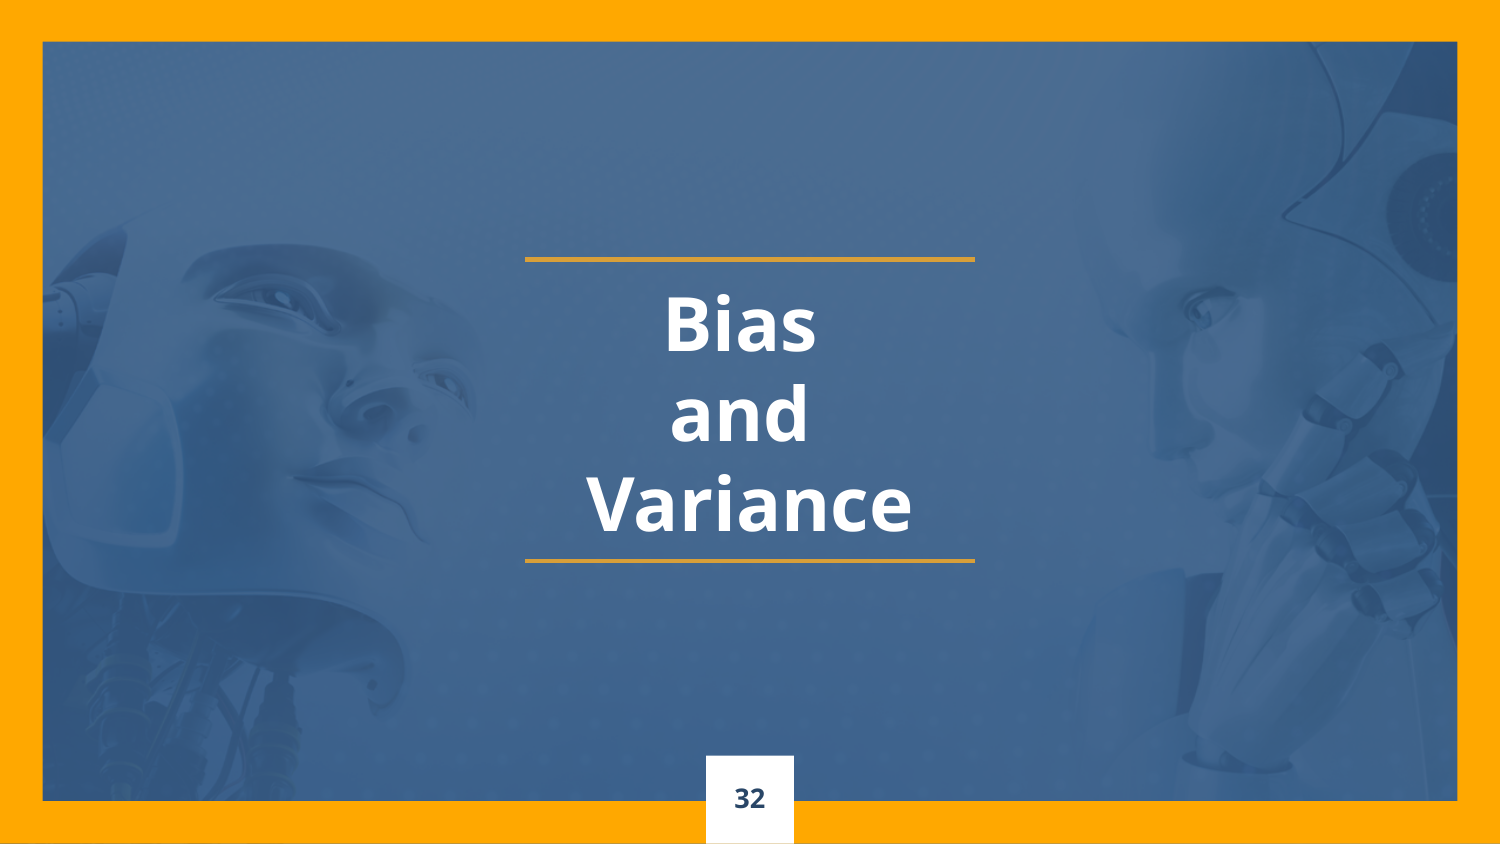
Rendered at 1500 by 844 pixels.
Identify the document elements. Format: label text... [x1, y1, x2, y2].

text_box Bias and Variance [390, 259, 1110, 563]
slide_number 32 [705, 755, 794, 844]
